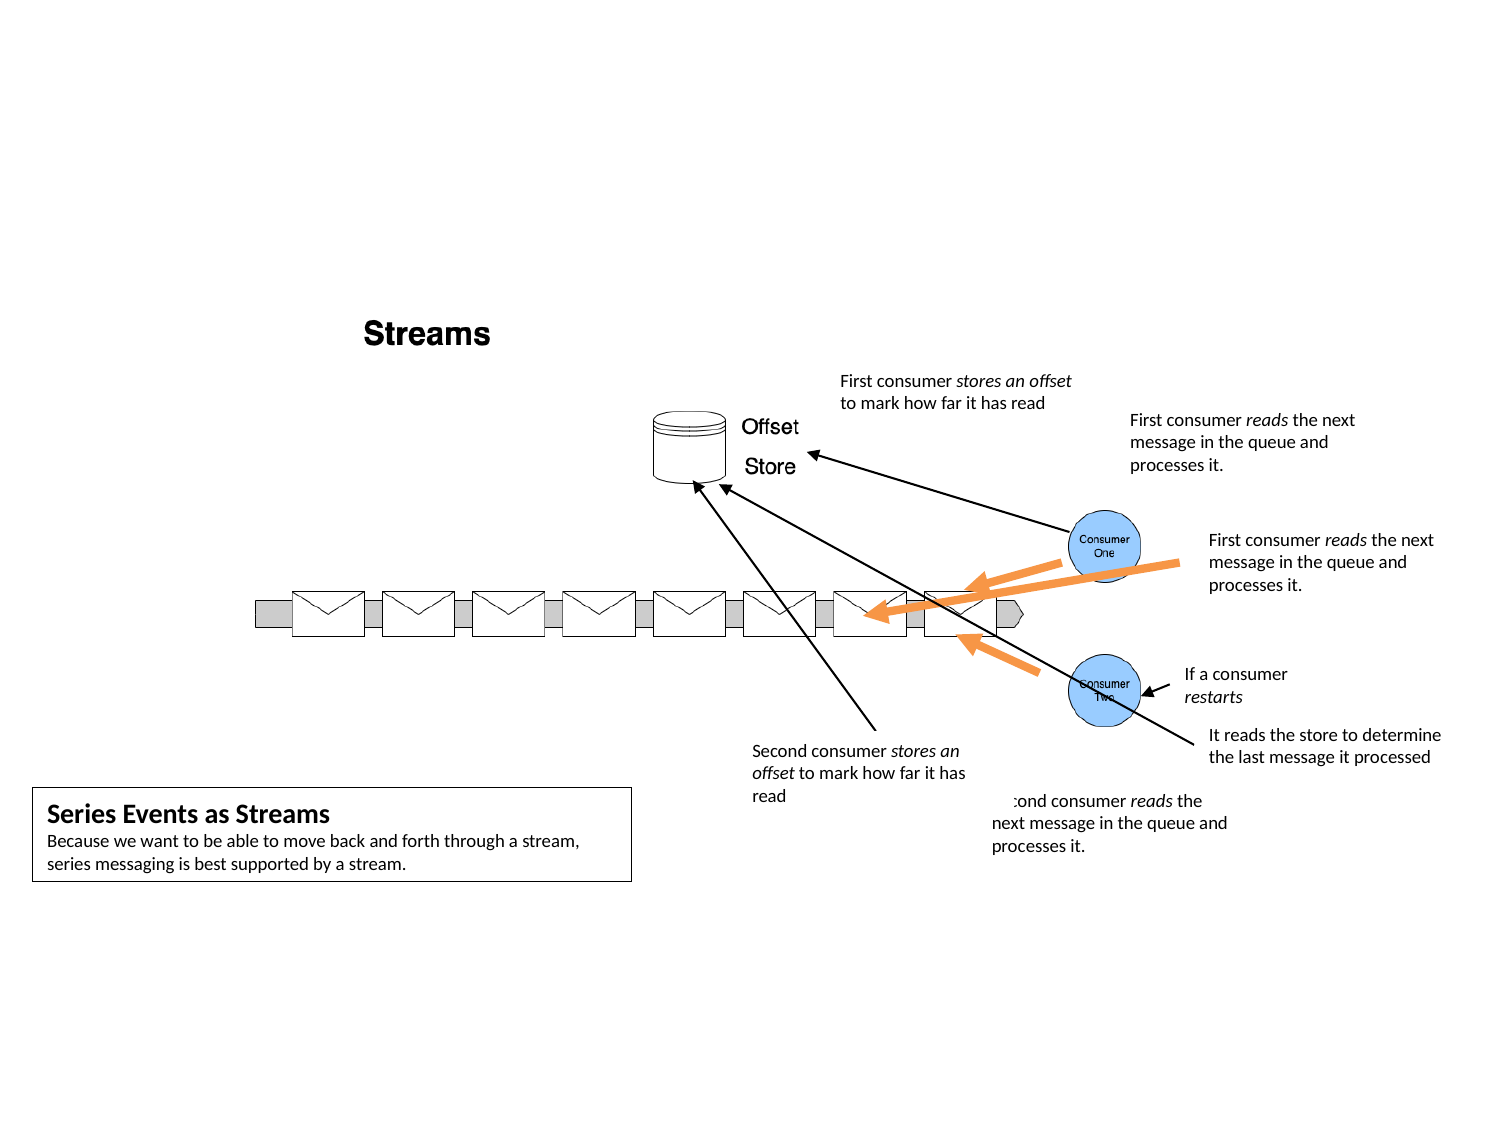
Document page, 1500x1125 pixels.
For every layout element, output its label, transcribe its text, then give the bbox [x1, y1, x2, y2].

text_box Second consumer stores an offset to mark how far it has read [737, 755, 1015, 814]
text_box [692, 479, 876, 732]
text_box It reads the store to determine the last message it processed [1194, 715, 1484, 775]
picture [255, 309, 1142, 728]
text_box If a consumer restarts [1199, 654, 1363, 715]
text_box First consumer reads the next message in the queue and processes it. [1199, 520, 1471, 603]
text_box First consumer reads the next message in the queue and processes it. [1146, 399, 1393, 483]
text_box Series Events as Streams Because we want to be able to move back and forth through a stream, series messaging is best supported by a stream. [32, 787, 632, 882]
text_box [718, 483, 1195, 746]
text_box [806, 451, 1070, 482]
text_box Second consumer reads the next message in the queue and processes it. [977, 780, 1254, 864]
